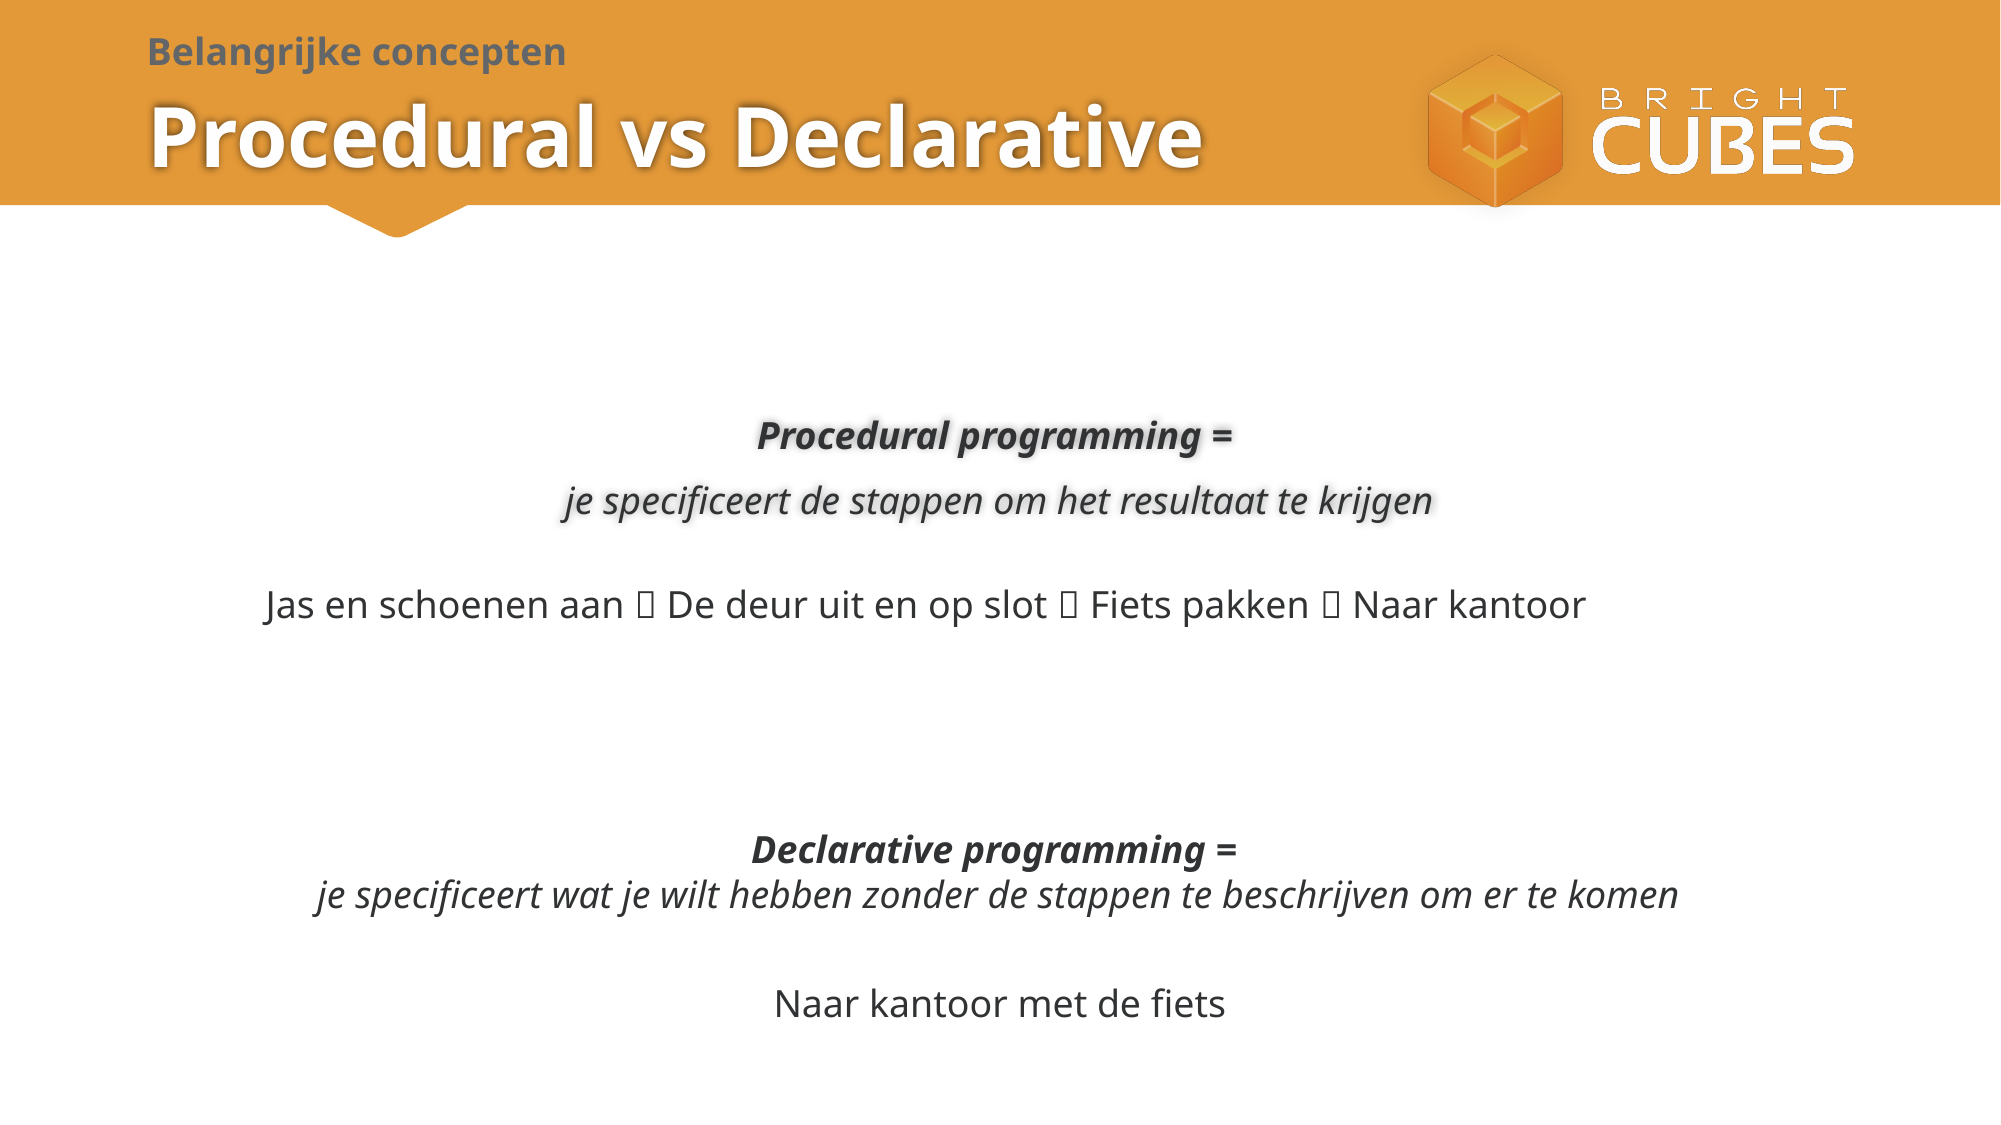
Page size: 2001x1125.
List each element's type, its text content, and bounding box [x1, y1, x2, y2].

text_box Jas en schoenen aan  De deur uit en op slot  Fiets pakken  Naar kantoor [250, 573, 1801, 634]
text_box Belangrijke concepten [131, 20, 583, 81]
list Procedural programming = je specificeert de stappen om het resultaat te krijgen [134, 404, 1866, 580]
text_box Naar kantoor met de fiets [225, 972, 1775, 1033]
picture [1399, 40, 1883, 222]
title Procedural vs Declarative [132, 74, 1868, 193]
text_box Declarative programming = je specificeert wat je wilt hebben zonder de stappen te beschrijven om er te komen [132, 818, 1866, 924]
